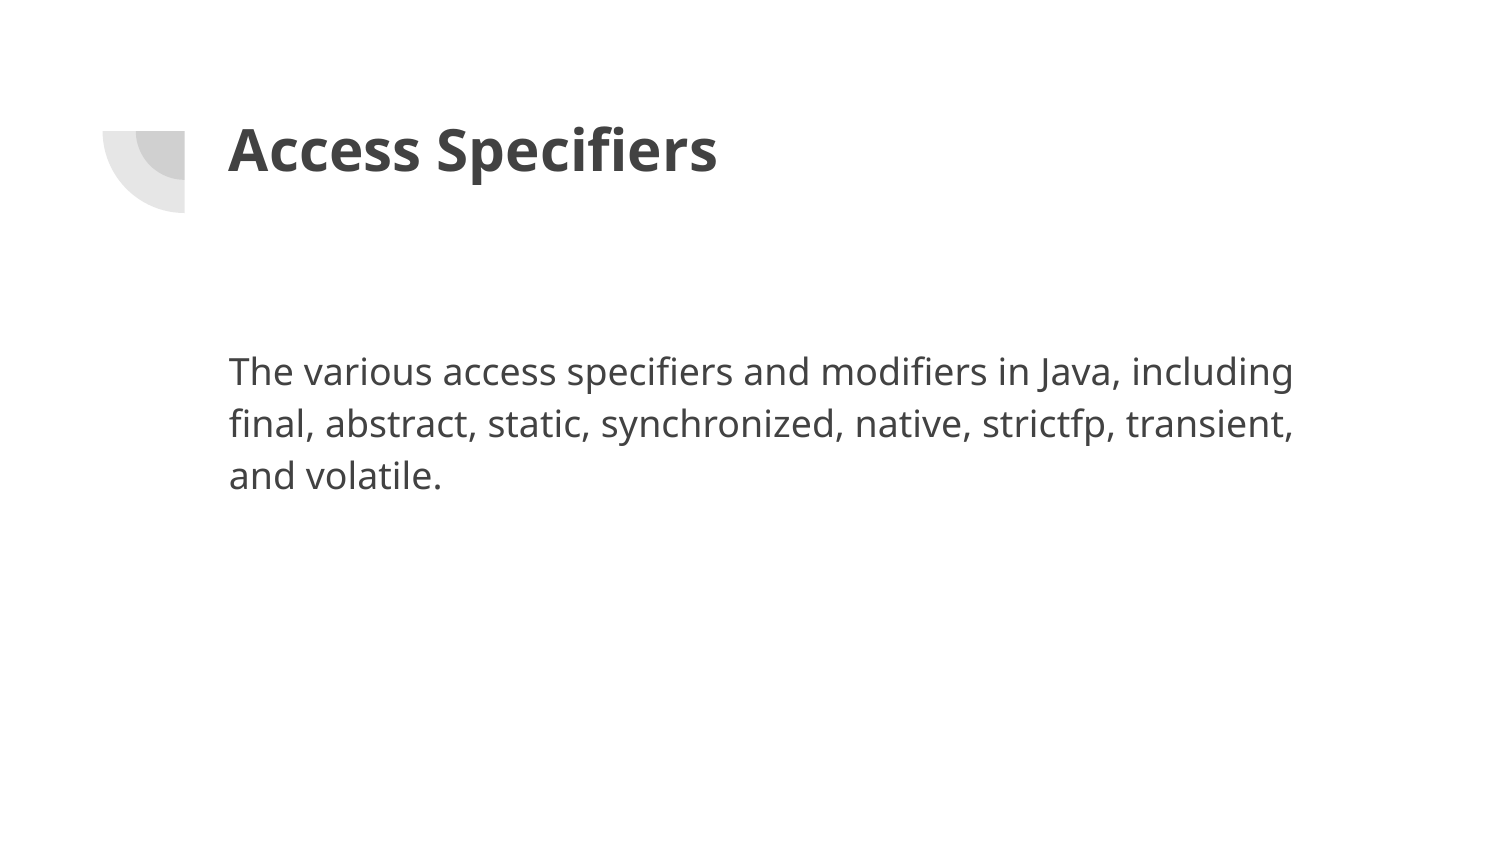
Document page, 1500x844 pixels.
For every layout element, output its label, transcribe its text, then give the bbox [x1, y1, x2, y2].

title Access Specifiers [213, 98, 1368, 263]
list The various access specifiers and modifiers in Java, including final, abstract, static, synchronized, native, strictfp, transient, and volatile. [213, 326, 1368, 744]
